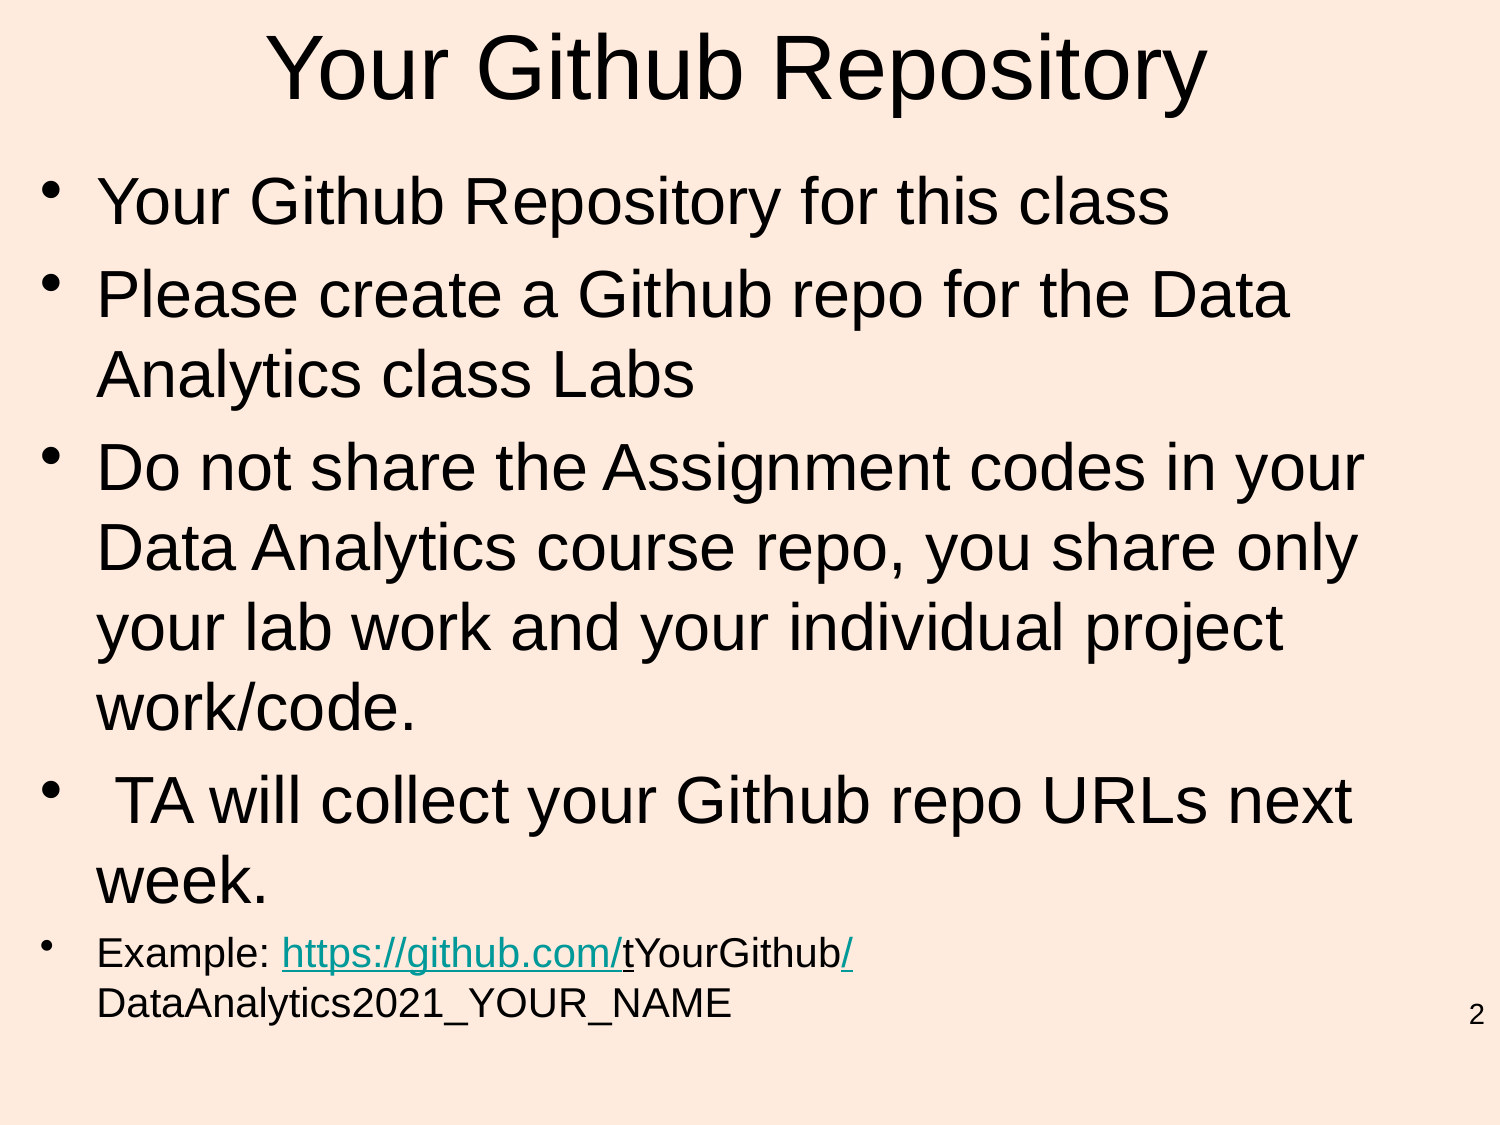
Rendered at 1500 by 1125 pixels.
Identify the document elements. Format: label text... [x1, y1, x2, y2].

list Your Github Repository for this class Please create a Github repo for the Data Analytics class Labs Do not share the Assignment codes in your Data Analytics course repo, you share only your lab work and your individual project work/code. TA will collect your Github repo URLs next week. Example: https://github.com/tYourGithub/DataAnalytics2021_YOUR_NAME [24, 149, 1463, 1100]
slide_number 2 [1187, 987, 1500, 1063]
title Your Github Repository [112, 0, 1388, 125]
